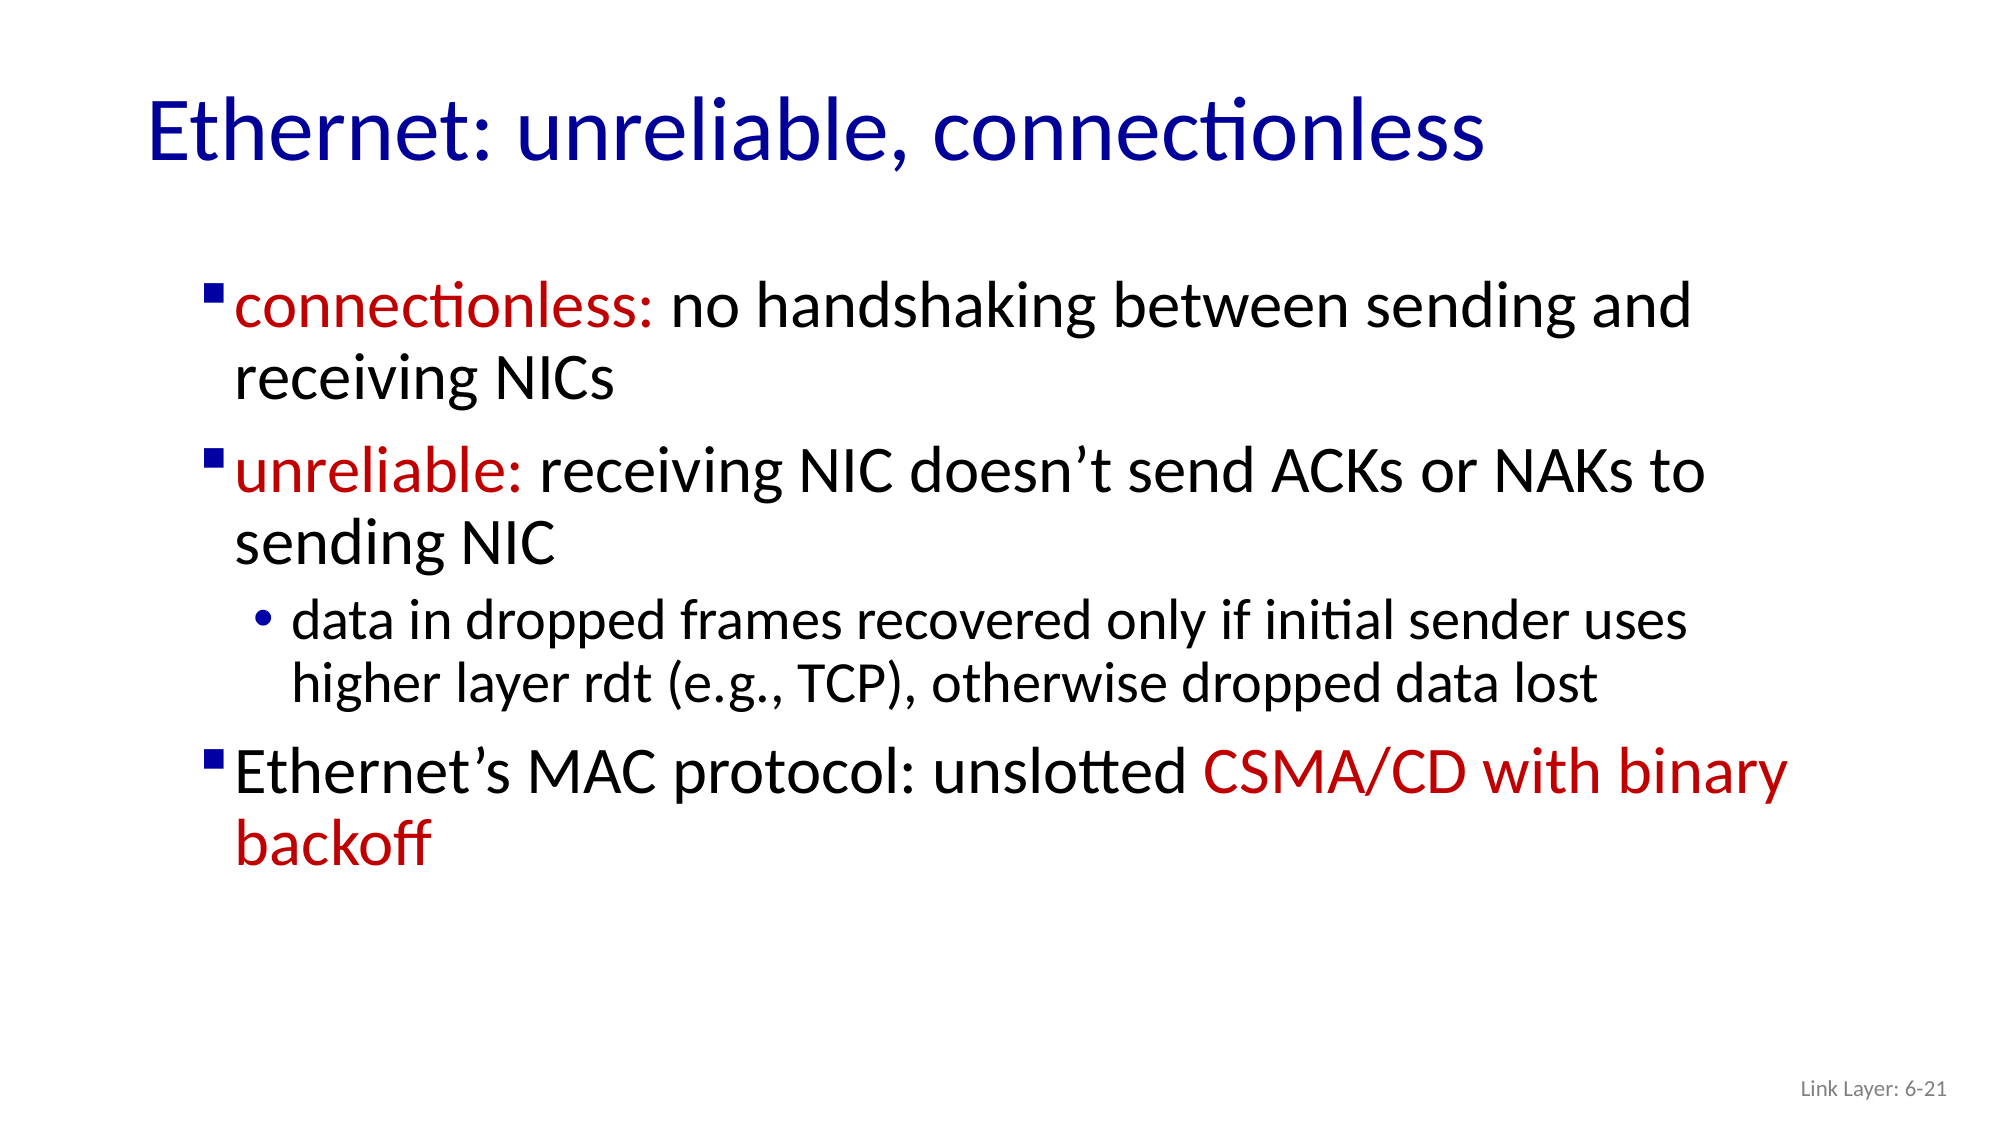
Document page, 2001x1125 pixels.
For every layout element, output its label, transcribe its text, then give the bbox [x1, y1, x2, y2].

slide_number Link Layer: 6-21 [1512, 1056, 1963, 1117]
text_box connectionless: no handshaking between sending and receiving NICs unreliable: receiving NIC doesn’t send ACKs or NAKs to sending NIC data in dropped frames recovered only if initial sender uses higher layer rdt (e.g., TCP), otherwise dropped data lost Ethernet’s MAC protocol: unslotted CSMA/CD with binary backoff [162, 262, 1842, 1025]
title Ethernet: unreliable, connectionless [131, 57, 1857, 205]
